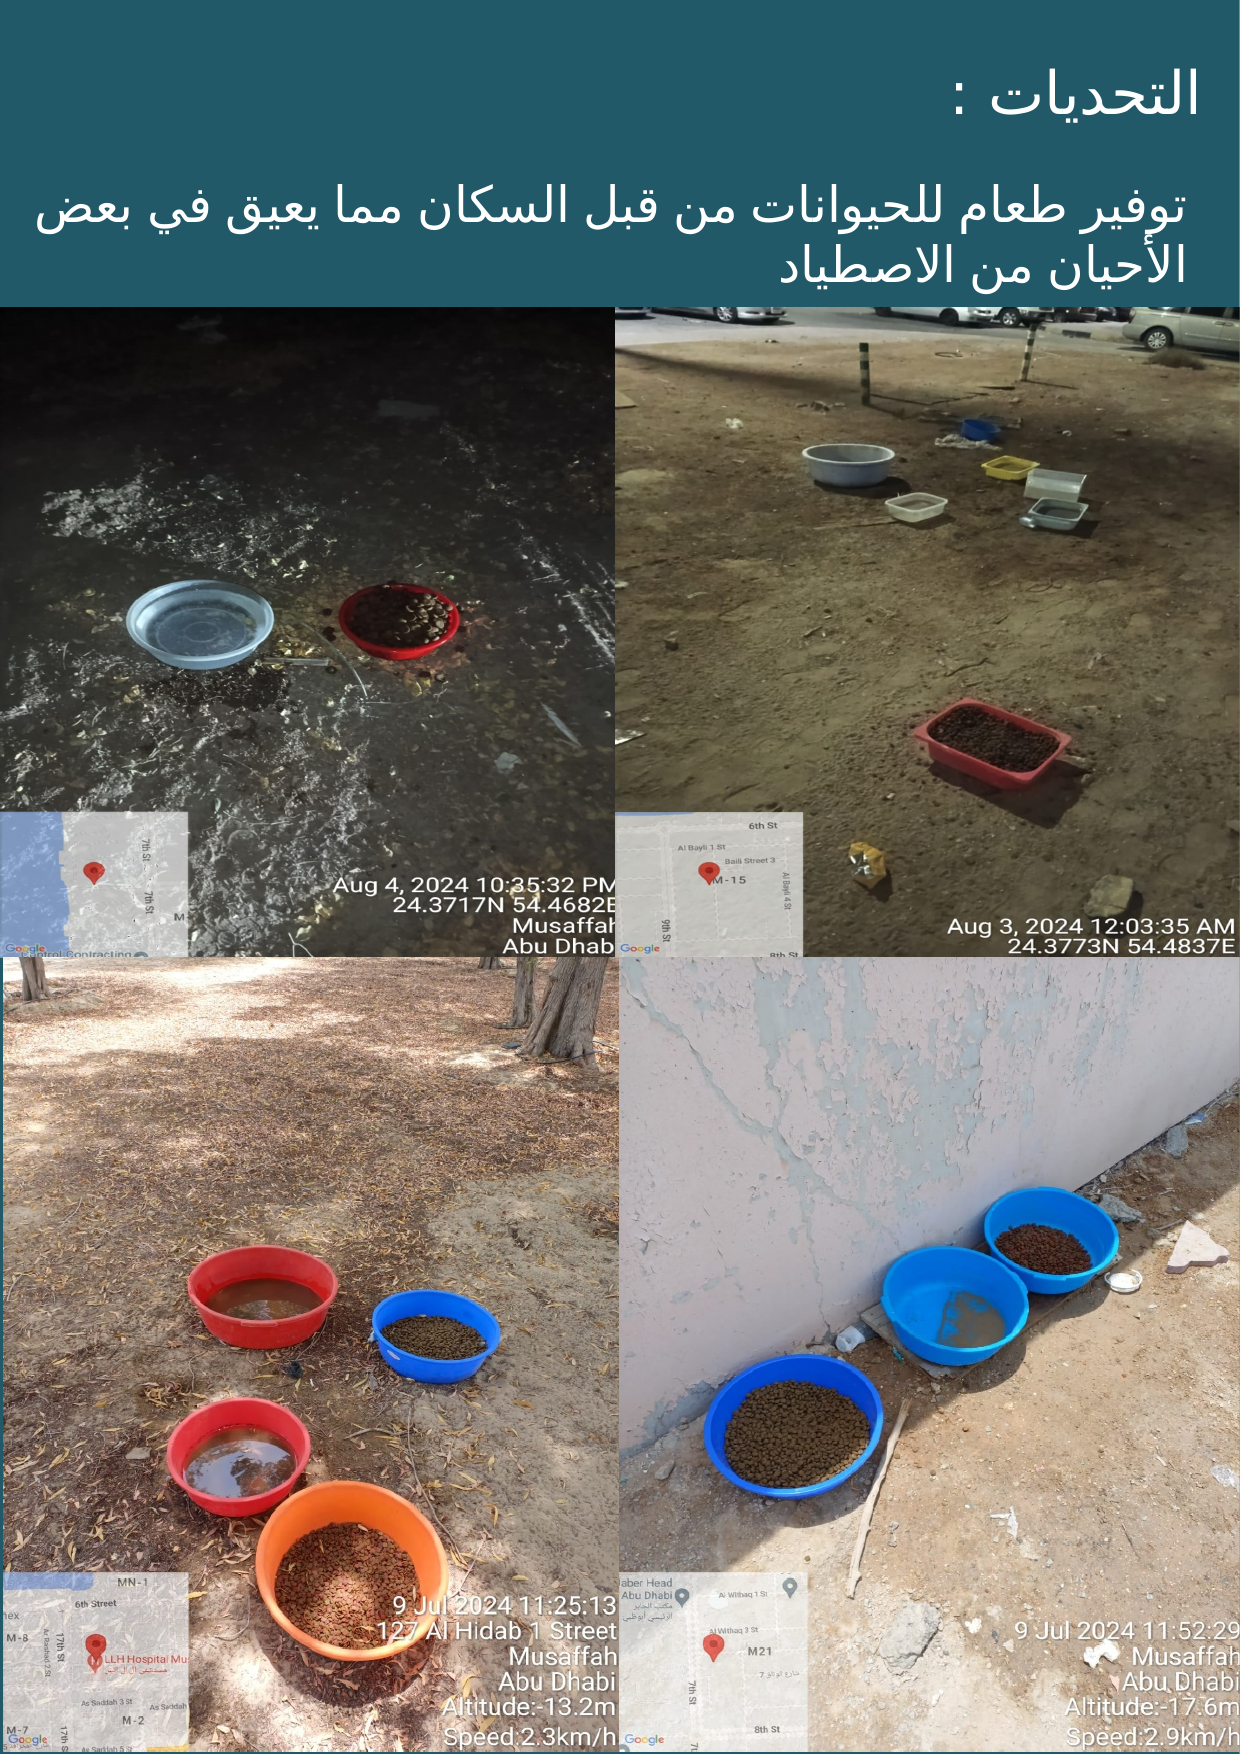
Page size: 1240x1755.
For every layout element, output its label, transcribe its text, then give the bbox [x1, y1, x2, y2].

text_box توفير طعام للحيوانات من قبل السكان مما يعيق في بعض الأحيان من الاصطياد [0, 165, 1203, 306]
text_box التحديات : [0, 42, 1203, 126]
picture [0, 307, 1240, 1753]
